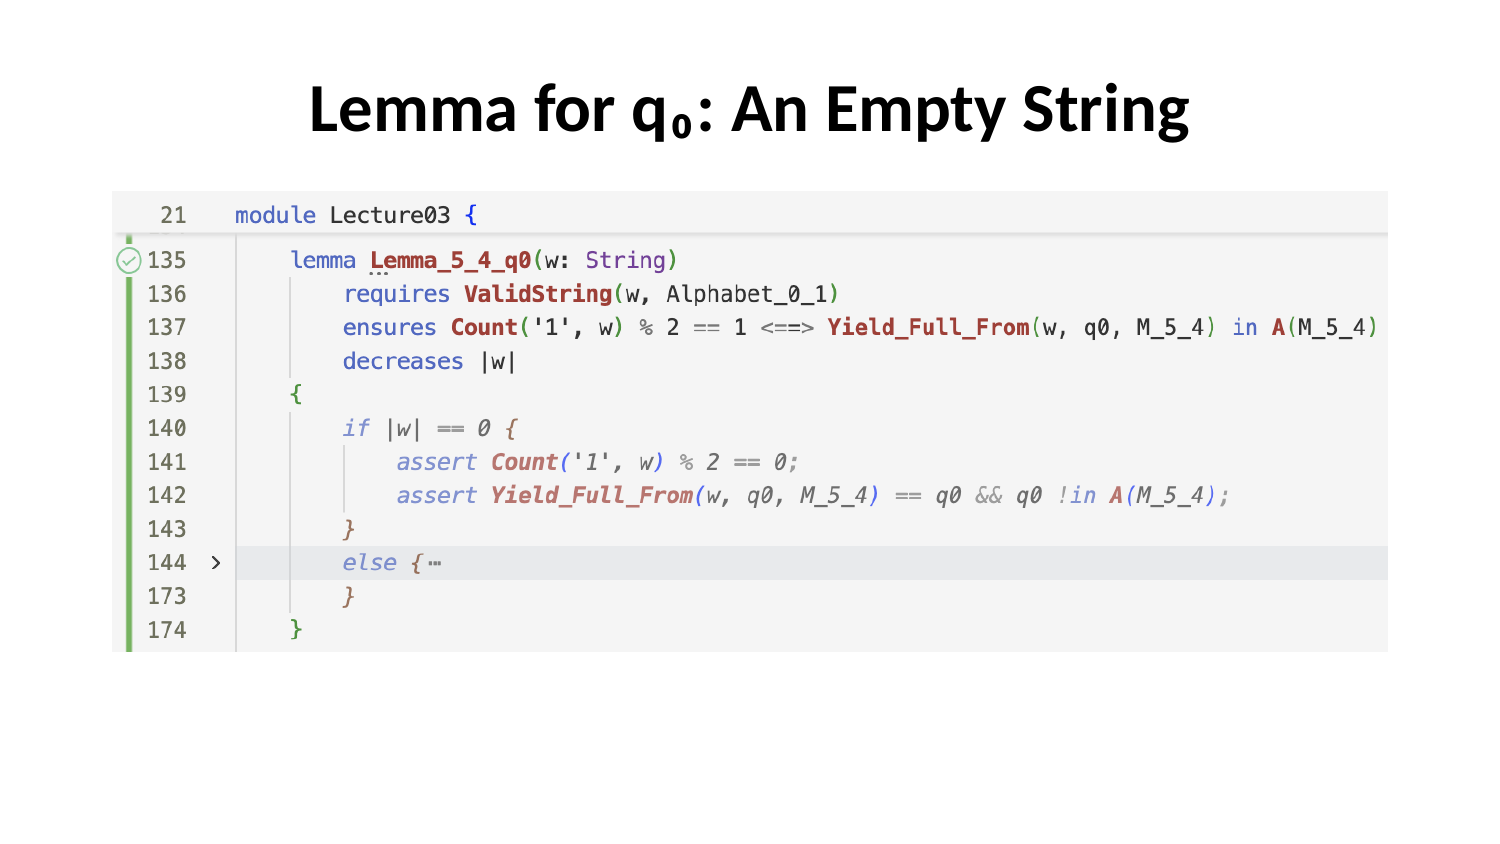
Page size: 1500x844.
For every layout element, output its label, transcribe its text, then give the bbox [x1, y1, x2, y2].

picture [112, 191, 1388, 652]
title Lemma for q₀: An Empty String [75, 33, 1425, 175]
